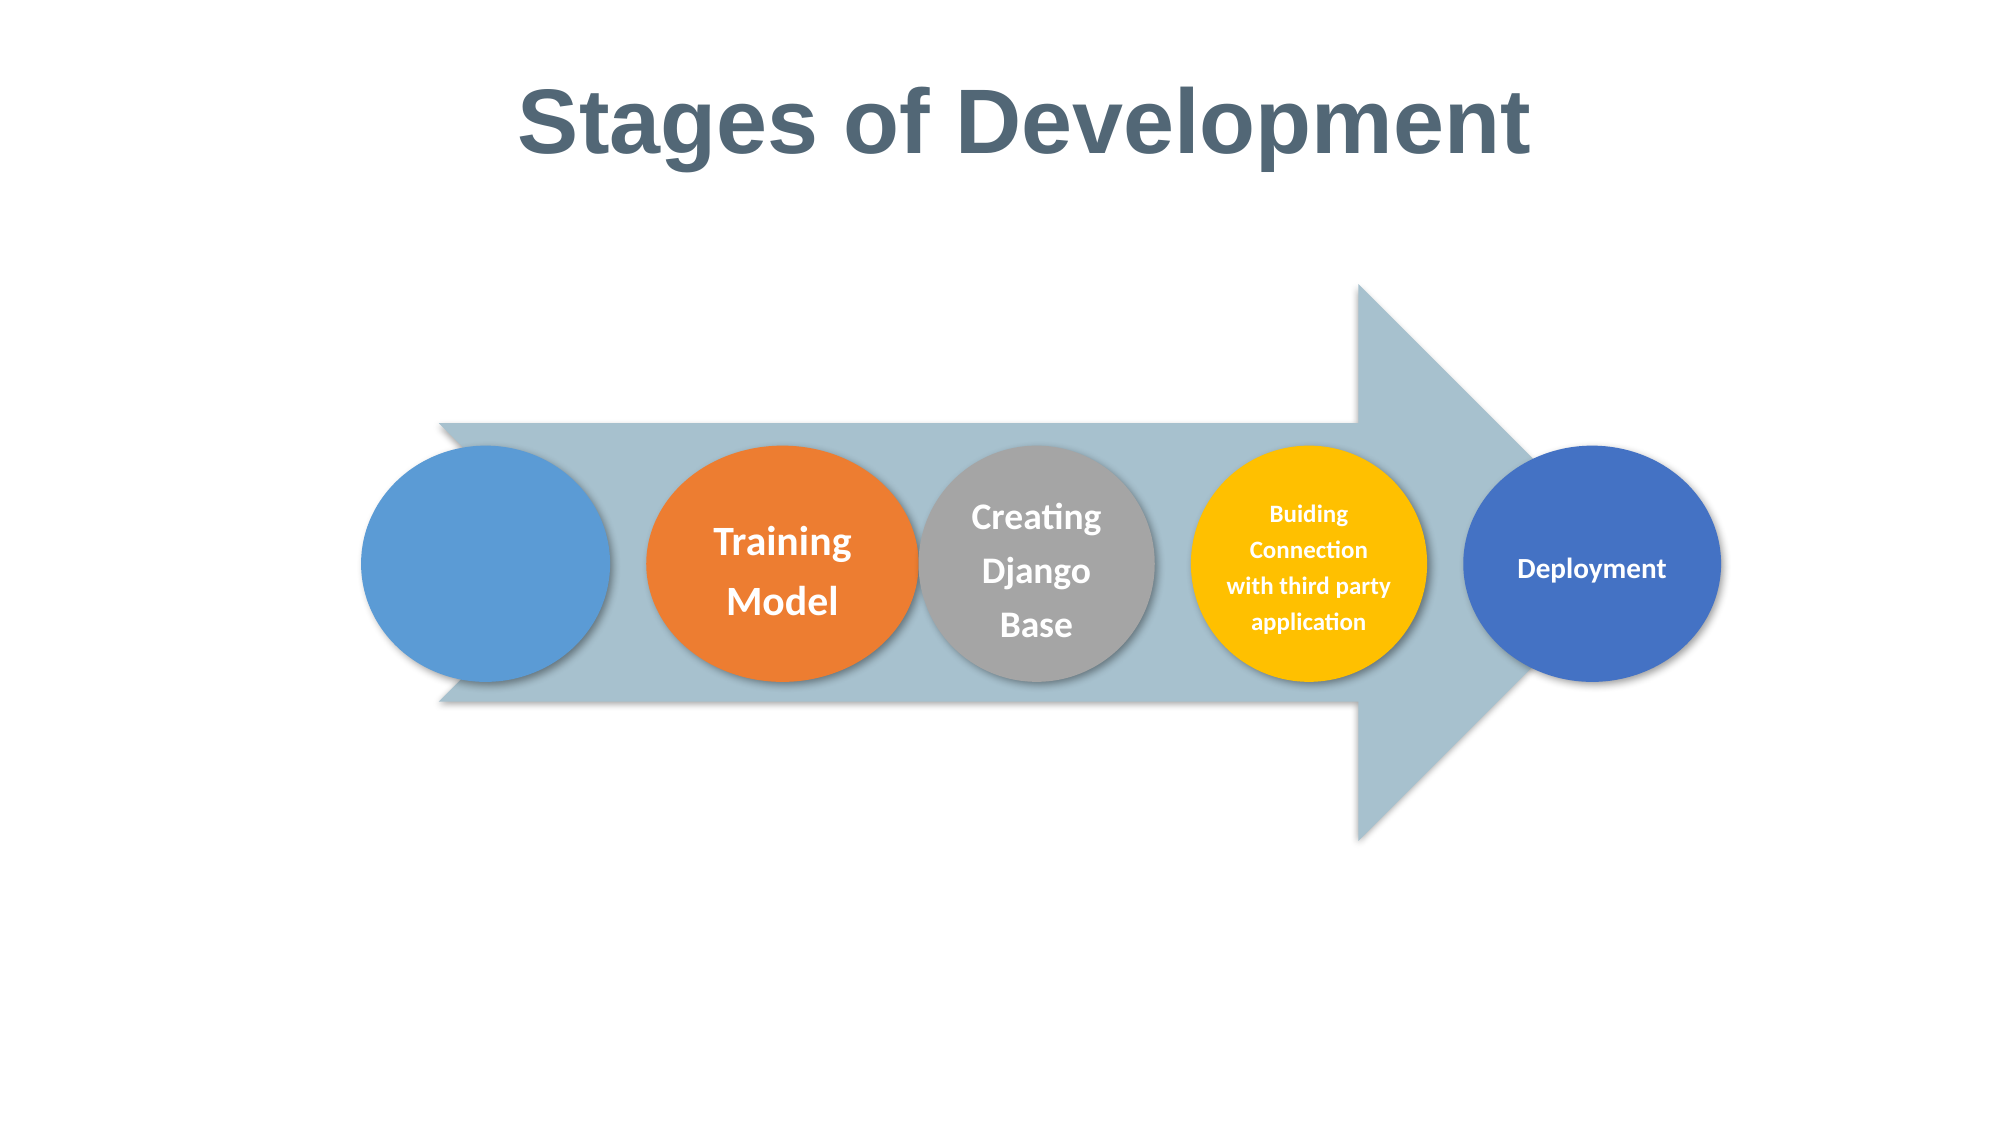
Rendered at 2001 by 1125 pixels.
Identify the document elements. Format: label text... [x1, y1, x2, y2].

text_box [438, 284, 1533, 841]
text_box Training Model [646, 445, 918, 682]
text_box Deployment [1463, 445, 1722, 682]
text_box Creating Django Base [918, 445, 1155, 682]
text_box Creating Frontend [361, 445, 611, 682]
text_box Stages of Development [459, 54, 1590, 180]
text_box Buiding Connection with third party application [1190, 445, 1428, 682]
